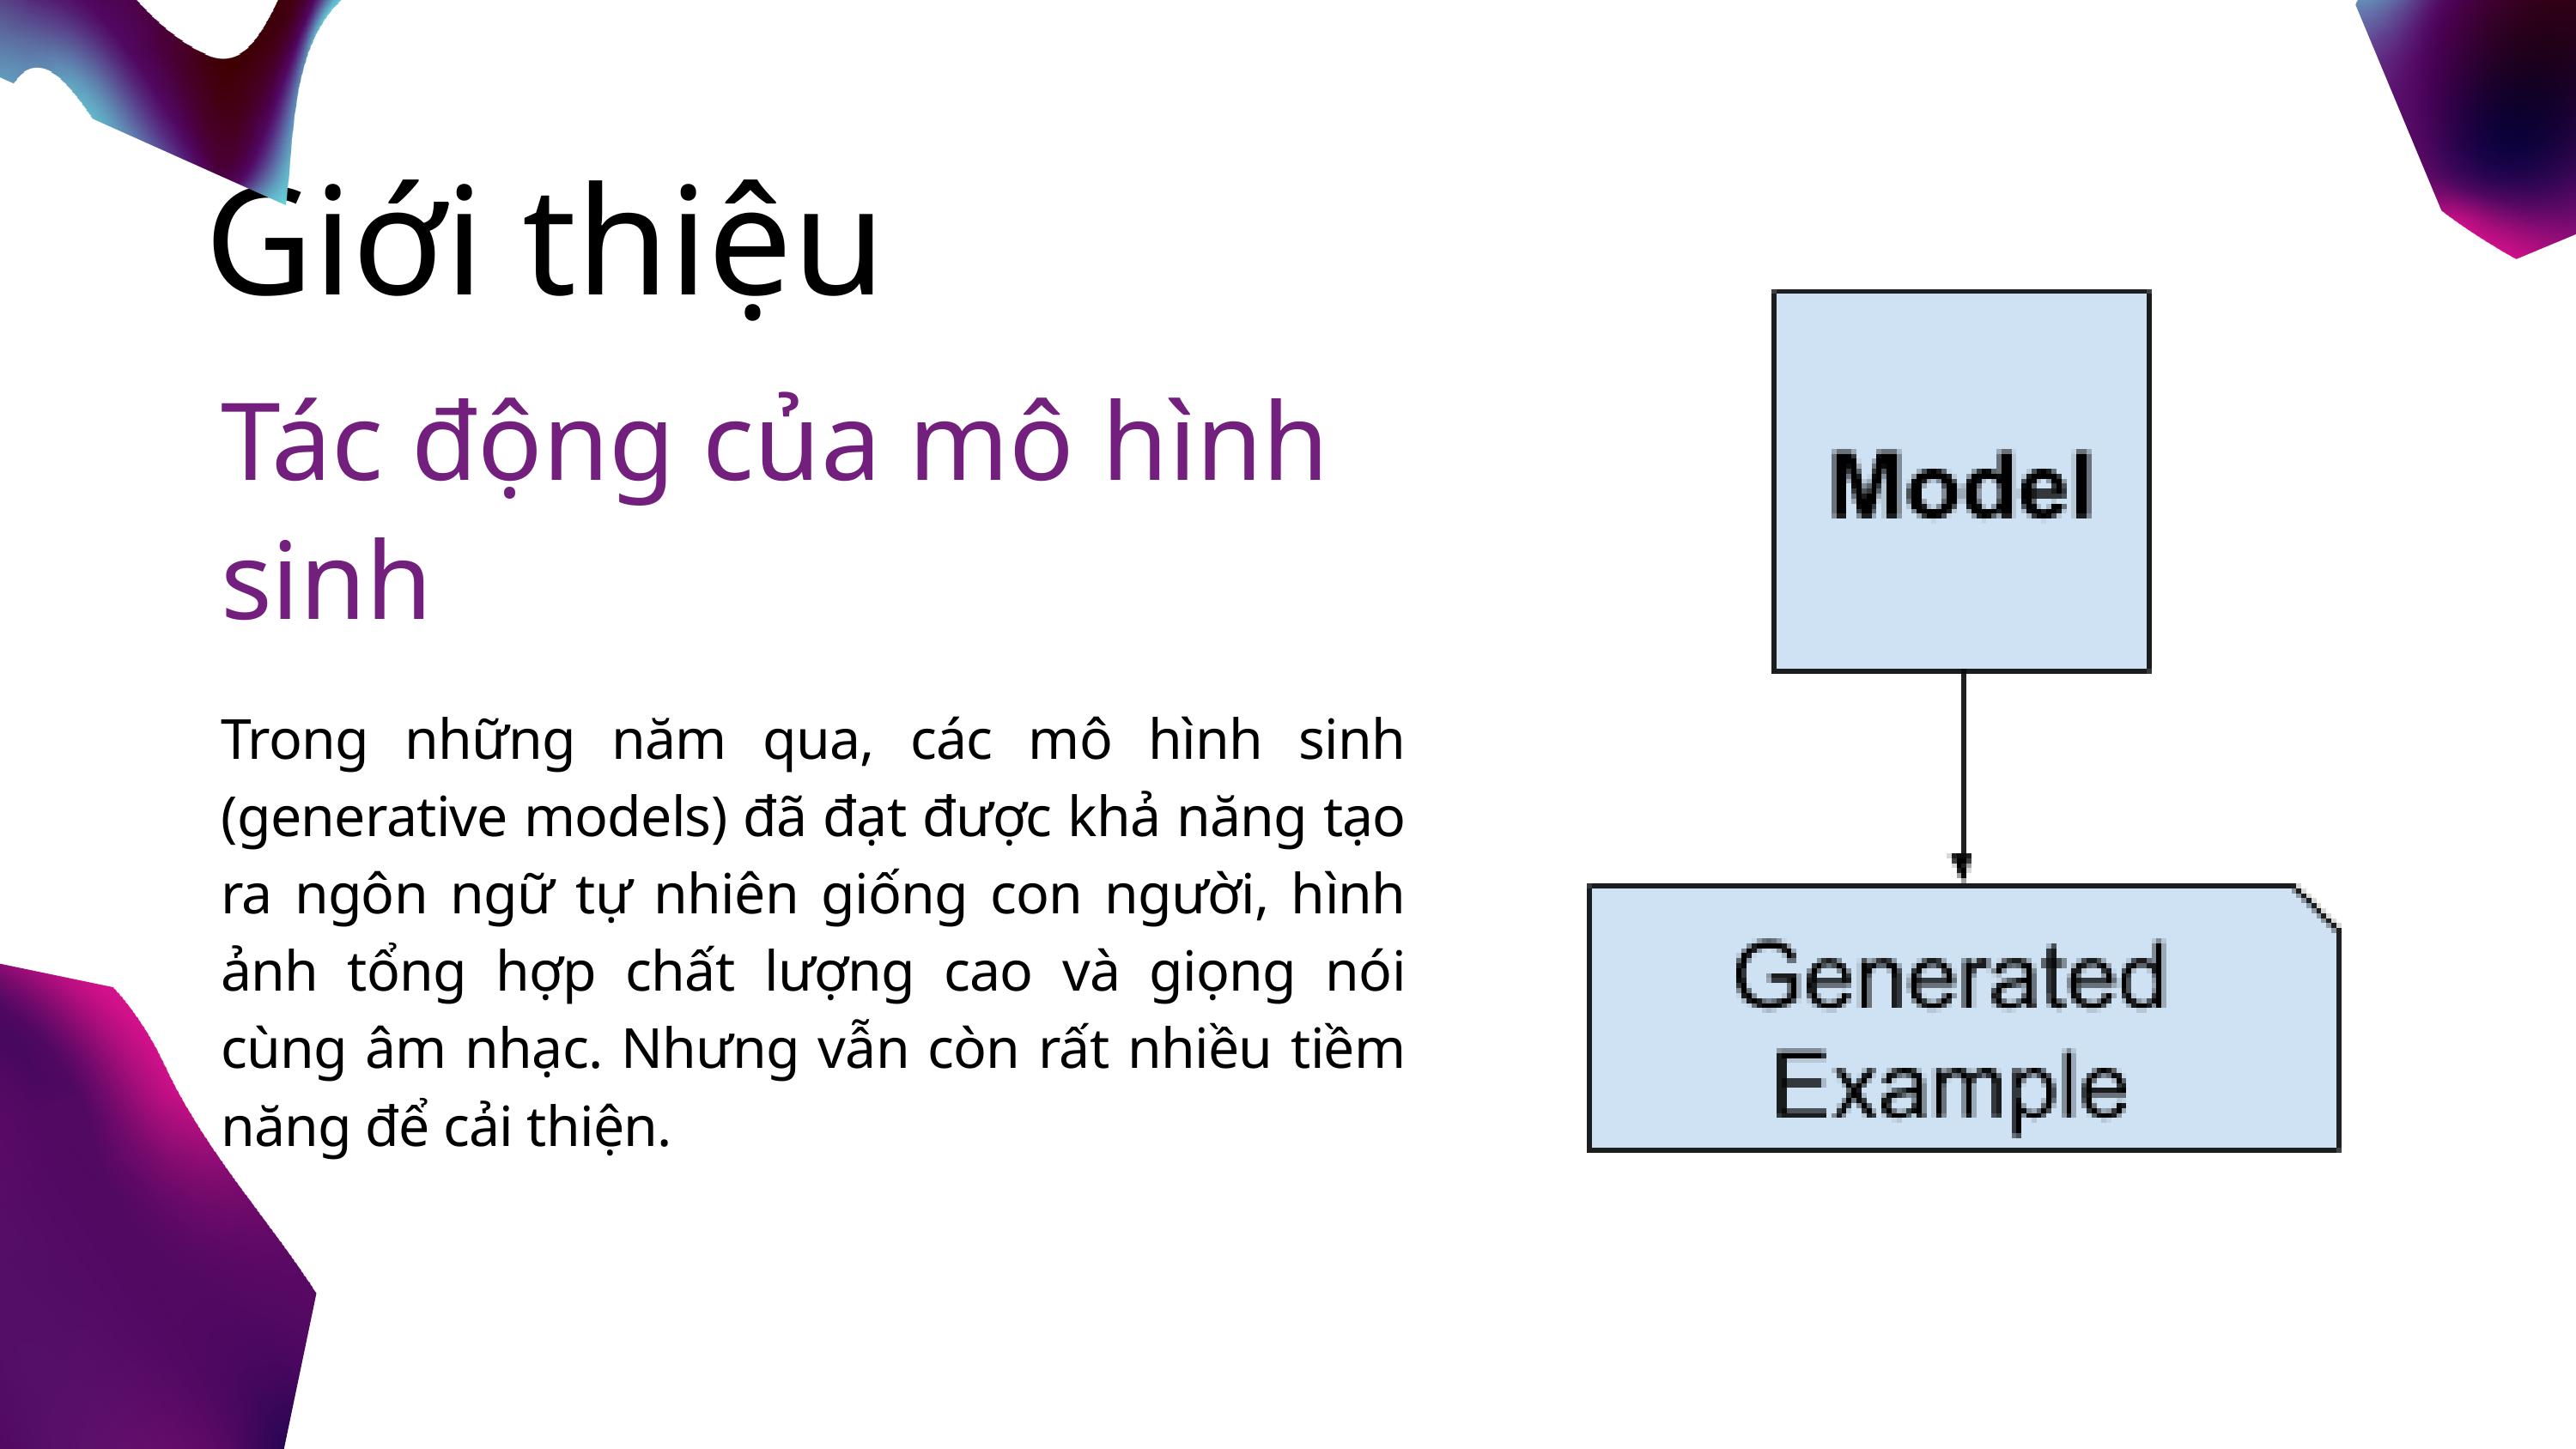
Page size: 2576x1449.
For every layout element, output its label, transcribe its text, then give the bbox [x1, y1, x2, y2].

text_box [220, 367, 1406, 1154]
text_box Giới thiệu [204, 147, 2431, 325]
text_box [0, 963, 344, 1449]
text_box [1512, 234, 2432, 1253]
text_box [2353, 0, 2576, 279]
text_box [0, 0, 574, 279]
